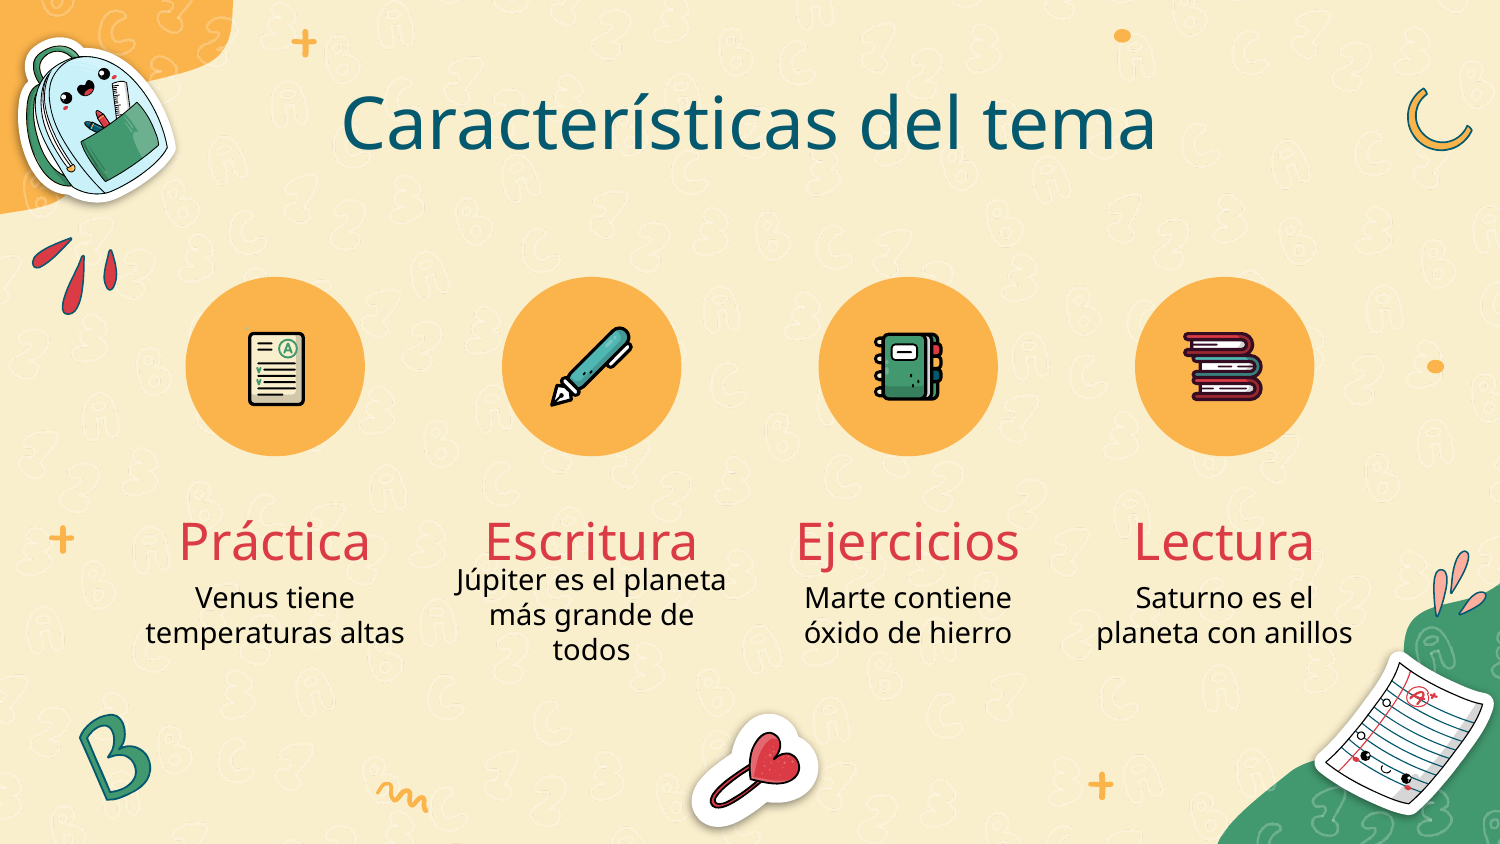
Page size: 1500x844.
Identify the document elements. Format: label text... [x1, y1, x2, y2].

text_box [185, 276, 365, 457]
subtitle Marte contiene óxido de hierro [750, 577, 1066, 652]
text_box [818, 276, 998, 457]
text_box [501, 276, 682, 457]
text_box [245, 326, 306, 407]
subtitle Venus tiene temperaturas altas [116, 576, 433, 652]
subtitle Júpiter es el planeta más grande de todos [433, 576, 750, 652]
picture [0, 0, 1500, 844]
title Lectura [1066, 502, 1384, 576]
title Práctica [116, 502, 433, 576]
title Ejercicios [750, 502, 1066, 577]
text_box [549, 326, 634, 407]
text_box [1182, 331, 1263, 402]
text_box [1134, 276, 1315, 457]
subtitle Saturno es el planeta con anillos [1066, 576, 1384, 652]
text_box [873, 332, 943, 401]
title Escritura [433, 502, 750, 576]
title Características del tema [118, 72, 1382, 167]
